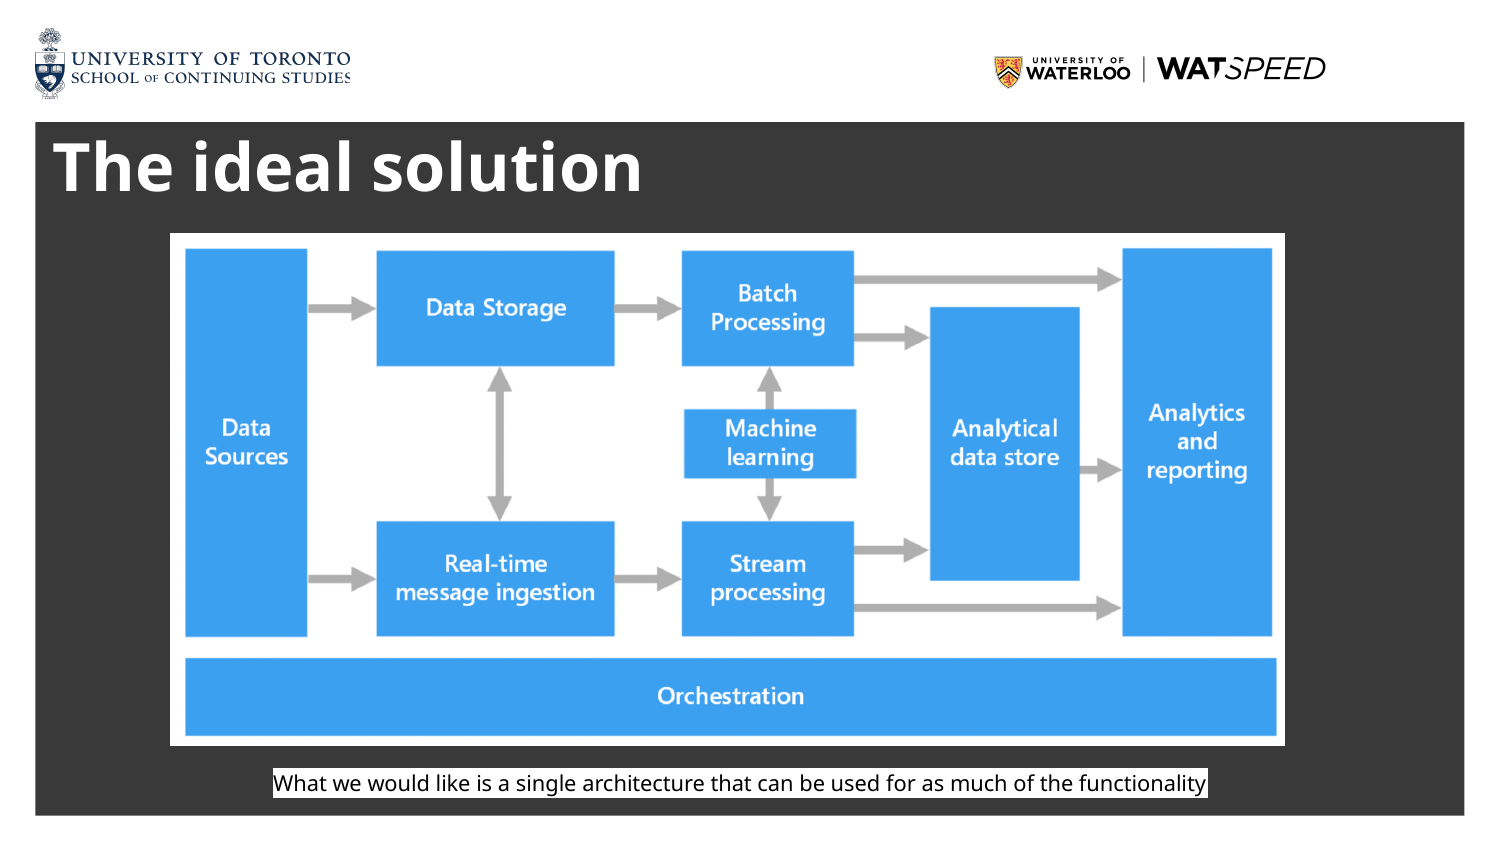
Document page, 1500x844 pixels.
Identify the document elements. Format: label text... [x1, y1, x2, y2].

title The ideal solution [37, 122, 1463, 208]
picture [35, 28, 350, 99]
text_box What we would like is a single architecture that can be used for as much of the functionality [258, 756, 1242, 810]
picture [975, 31, 1347, 108]
picture [169, 233, 1285, 747]
